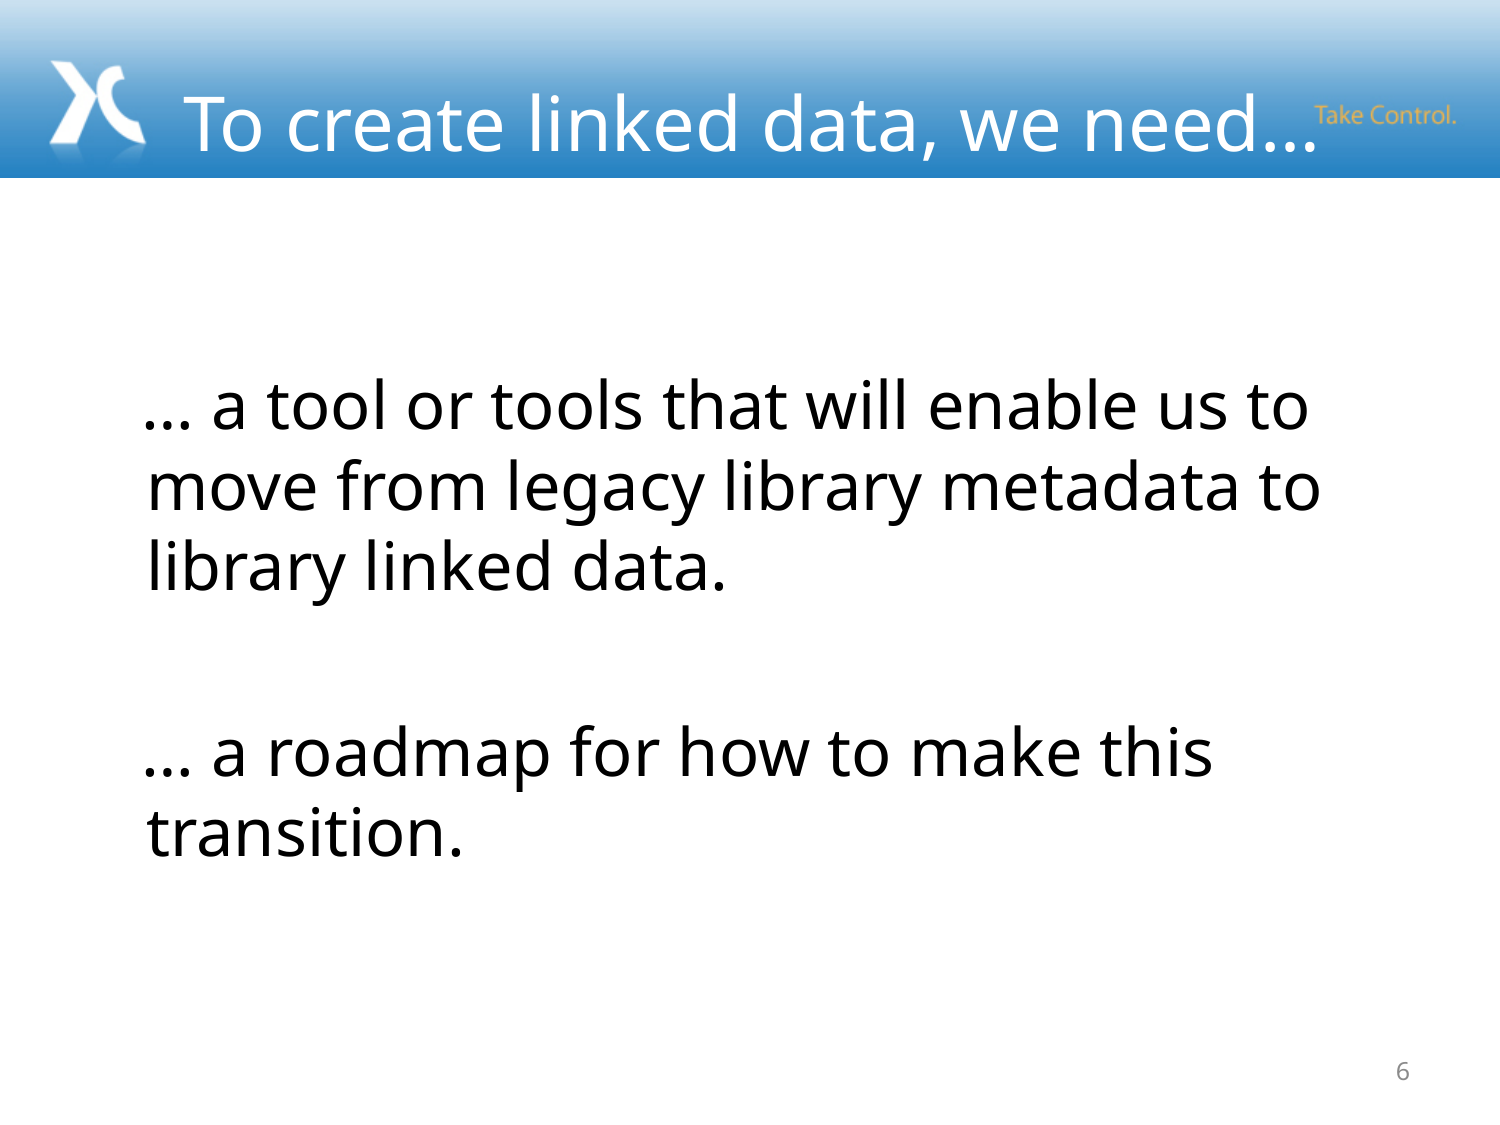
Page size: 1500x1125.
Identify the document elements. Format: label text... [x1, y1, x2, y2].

slide_number 6 [1074, 1042, 1425, 1103]
title To create linked data, we need… [163, 63, 1432, 179]
picture [0, 0, 1500, 178]
list … a tool or tools that will enable us to move from legacy library metadata to library linked data. … a roadmap for how to make this transition. [75, 262, 1385, 1005]
